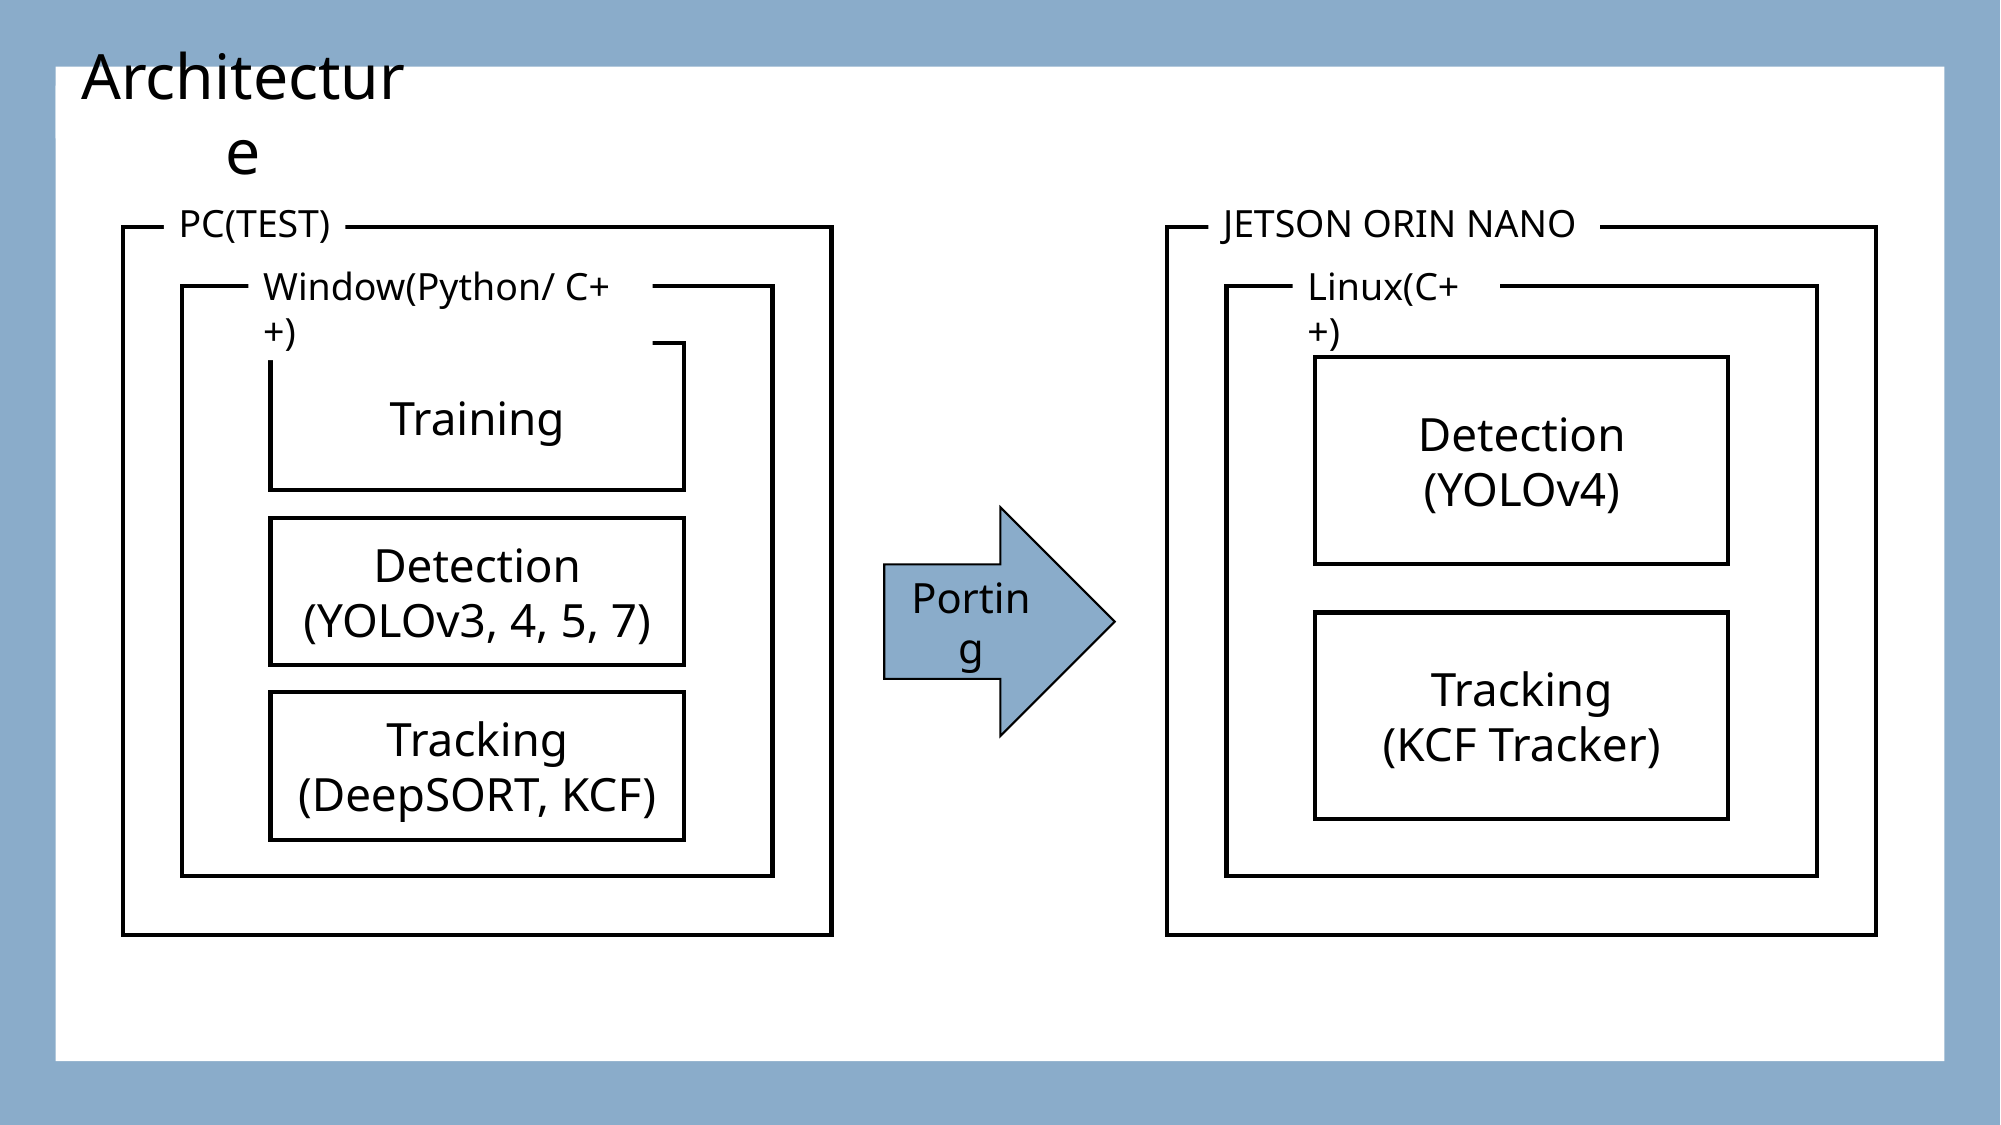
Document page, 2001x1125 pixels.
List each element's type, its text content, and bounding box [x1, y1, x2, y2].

text_box Porting [883, 504, 1117, 739]
text_box JETSON ORIN NANO [1208, 192, 1600, 226]
text_box [55, 66, 1945, 1062]
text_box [1167, 226, 1877, 936]
text_box Architecture [54, 85, 431, 140]
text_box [122, 192, 832, 936]
